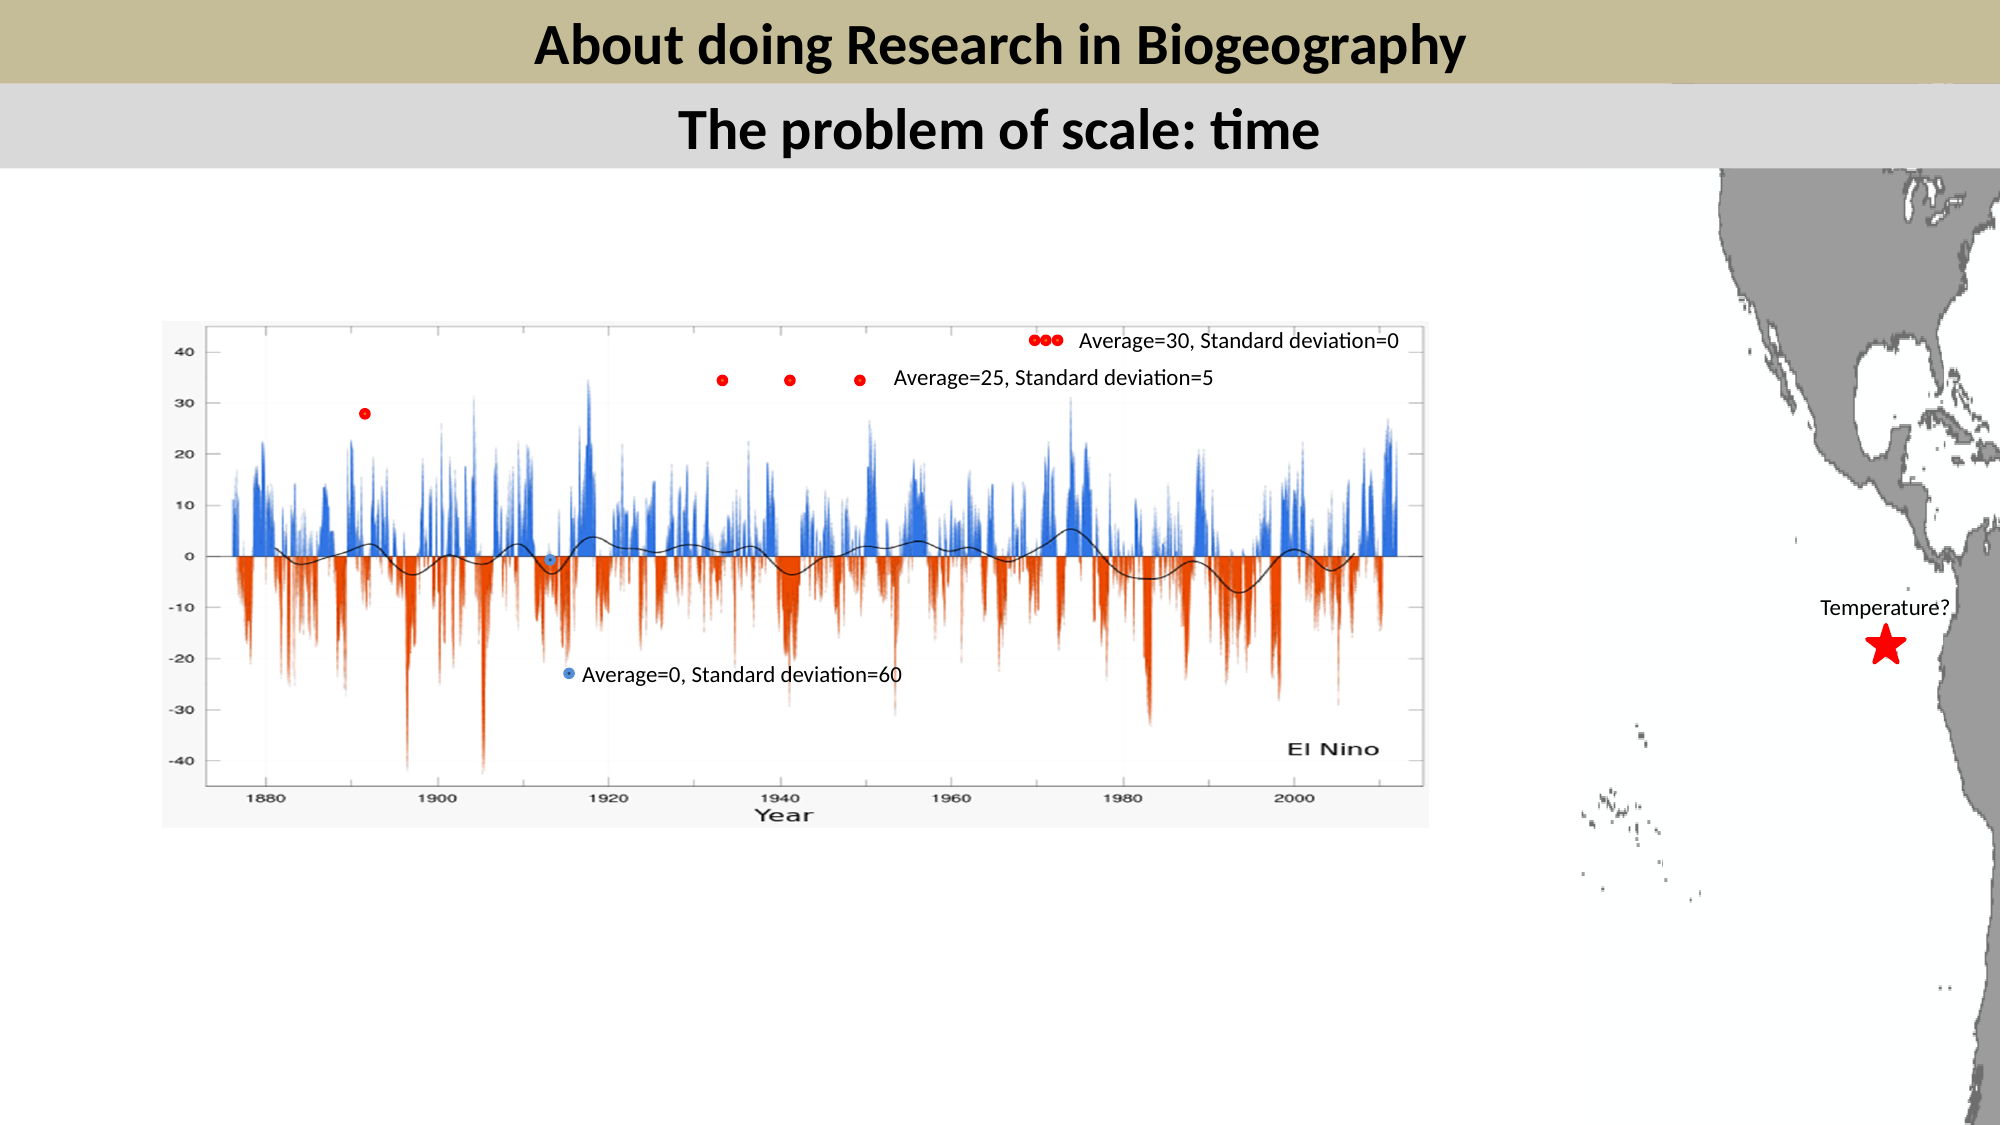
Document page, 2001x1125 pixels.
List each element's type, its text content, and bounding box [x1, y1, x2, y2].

text_box About doing Research in Biogeography [0, 0, 1576, 84]
picture [1578, 0, 2000, 1125]
picture [162, 321, 1429, 828]
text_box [1803, 585, 1969, 663]
text_box The problem of scale: time [0, 84, 1573, 169]
